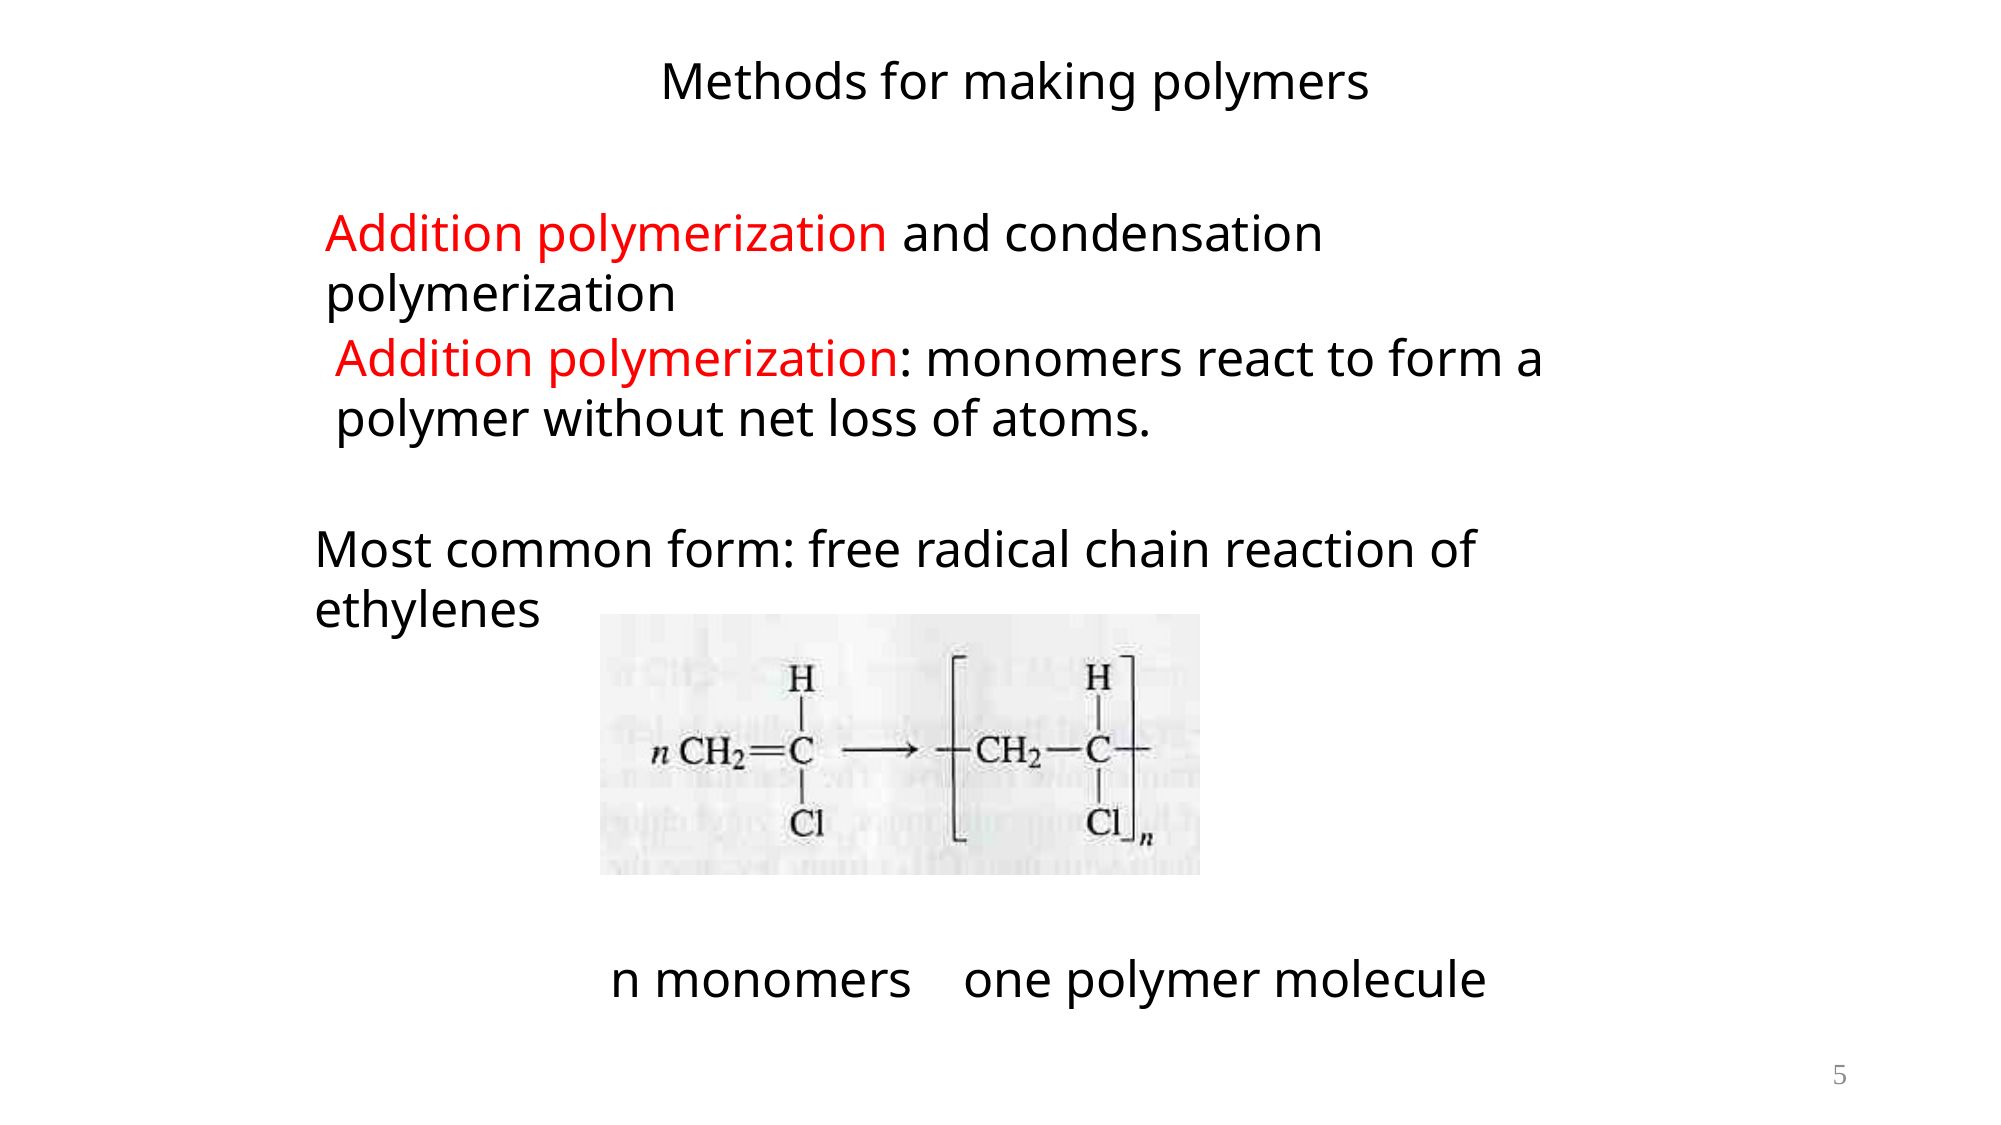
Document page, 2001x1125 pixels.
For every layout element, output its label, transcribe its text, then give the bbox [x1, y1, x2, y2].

picture [599, 614, 1200, 875]
text_box Addition polymerization and condensation polymerization [310, 193, 1663, 329]
text_box one polymer molecule [948, 940, 1504, 1015]
text_box Most common form: free radical chain reaction of ethylenes [300, 509, 1613, 645]
text_box Methods for making polymers [369, 42, 1663, 117]
text_box n monomers [596, 940, 928, 1015]
slide_number 5 [1412, 1042, 1863, 1103]
text_box Addition polymerization: monomers react to form a polymer without net loss of atoms. [320, 318, 1575, 454]
